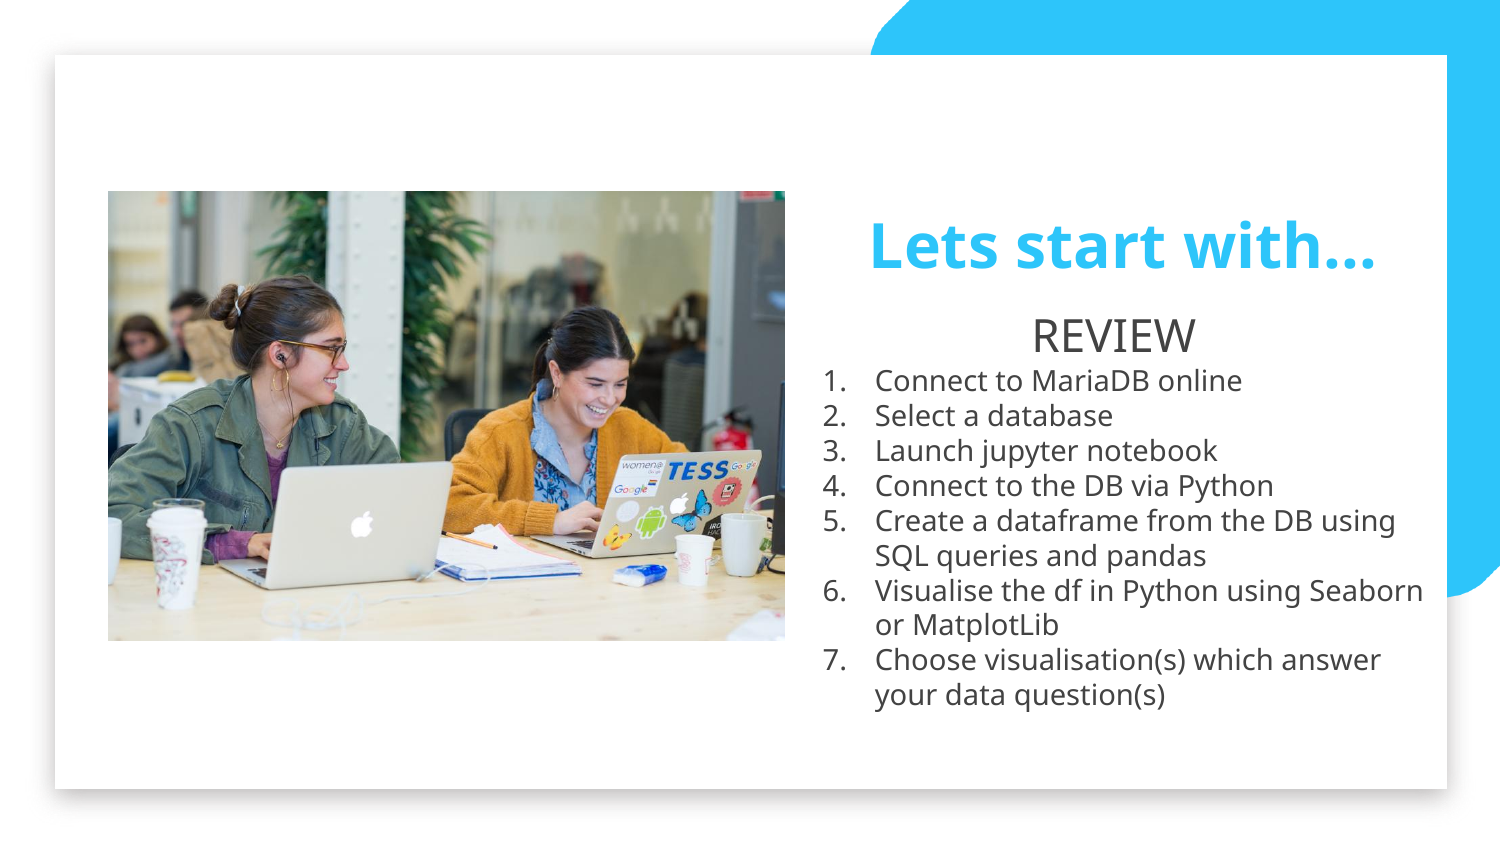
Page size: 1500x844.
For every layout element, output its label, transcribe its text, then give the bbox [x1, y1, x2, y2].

picture [0, 0, 1500, 844]
text_box REVIEW Connect to MariaDB online Select a database Launch jupyter notebook Connect to the DB via Python Create a dataframe from the DB using SQL queries and pandas Visualise the df in Python using Seaborn or MatplotLib Choose visualisation(s) which answer your data question(s) [784, 292, 1443, 728]
text_box Lets start with... [794, 191, 1453, 273]
